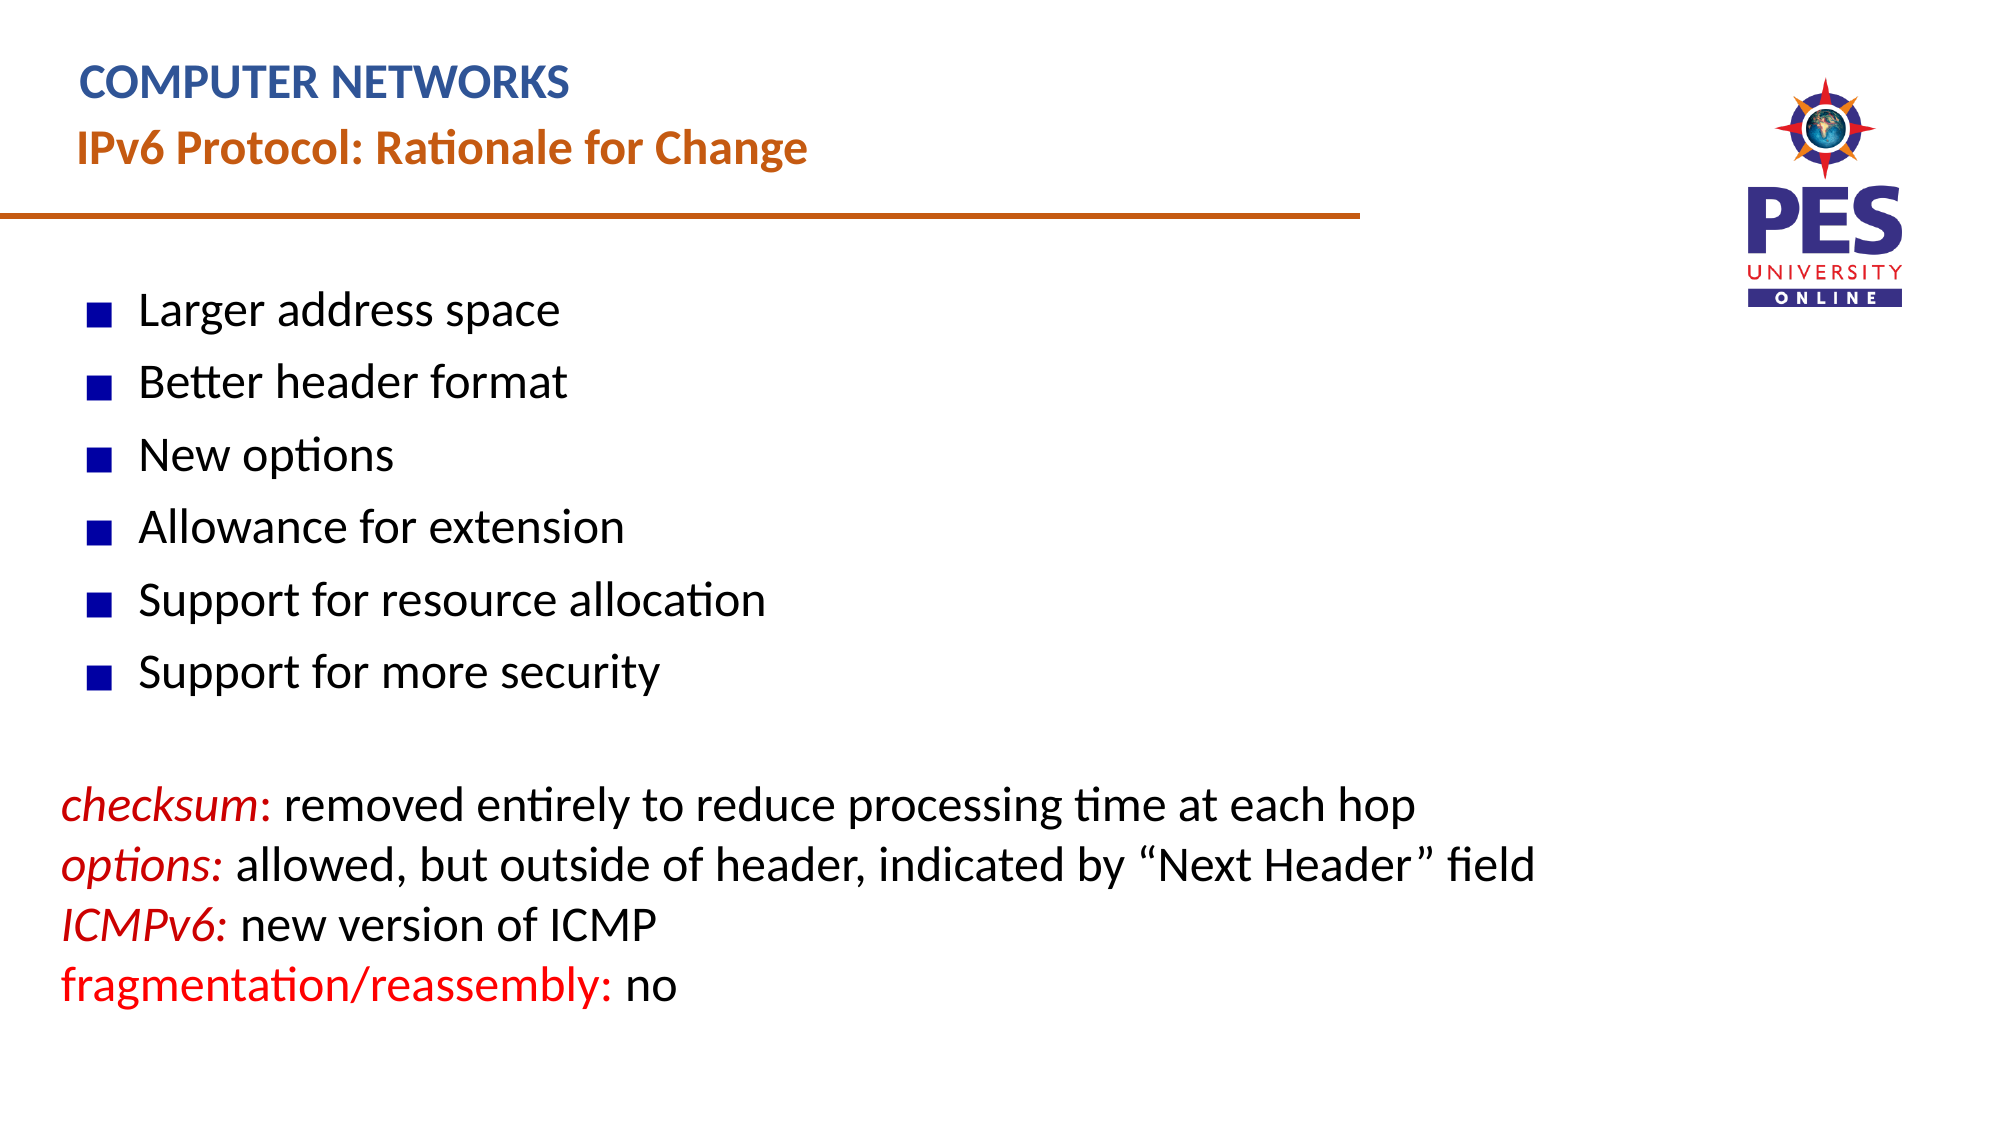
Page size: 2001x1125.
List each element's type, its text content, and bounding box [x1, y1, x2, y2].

picture [1748, 76, 1902, 307]
text_box Larger address space Better header format New options Allowance for extension Support for resource allocation Support for more security checksum: removed entirely to reduce processing time at each hop options: allowed, but outside of header, indicated by “Next Header” field ICMPv6: new version of ICMP fragmentation/reassembly: no [45, 268, 1569, 1019]
text_box COMPUTER NETWORKS [64, 41, 1295, 106]
text_box IPv6 Protocol: Rationale for Change [60, 106, 1374, 182]
